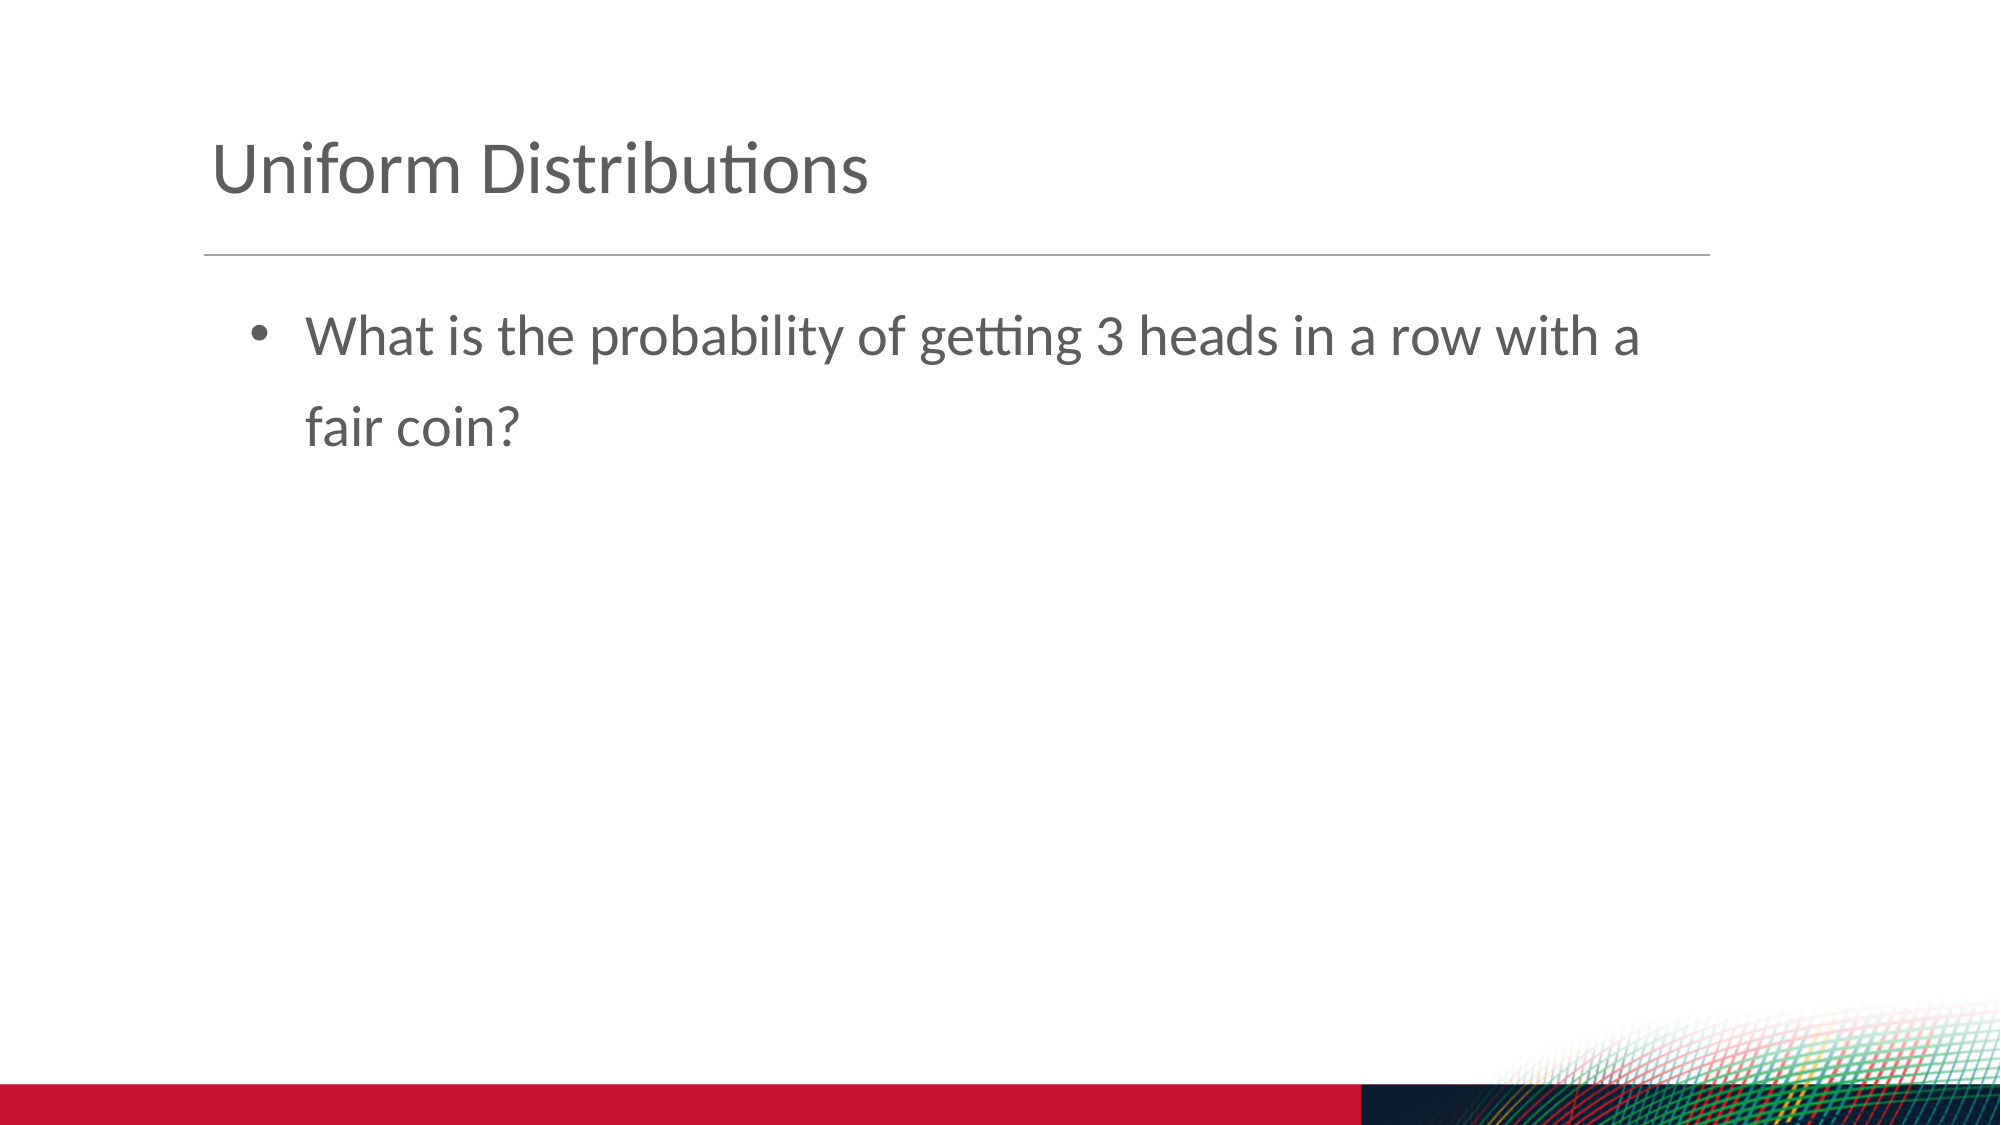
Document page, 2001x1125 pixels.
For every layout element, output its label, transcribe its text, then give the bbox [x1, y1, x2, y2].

list What is the probability of getting 3 heads in a row with a fair coin? [204, 268, 1705, 1050]
list Uniform Distributions [204, 116, 1705, 223]
picture [0, 958, 2000, 1125]
